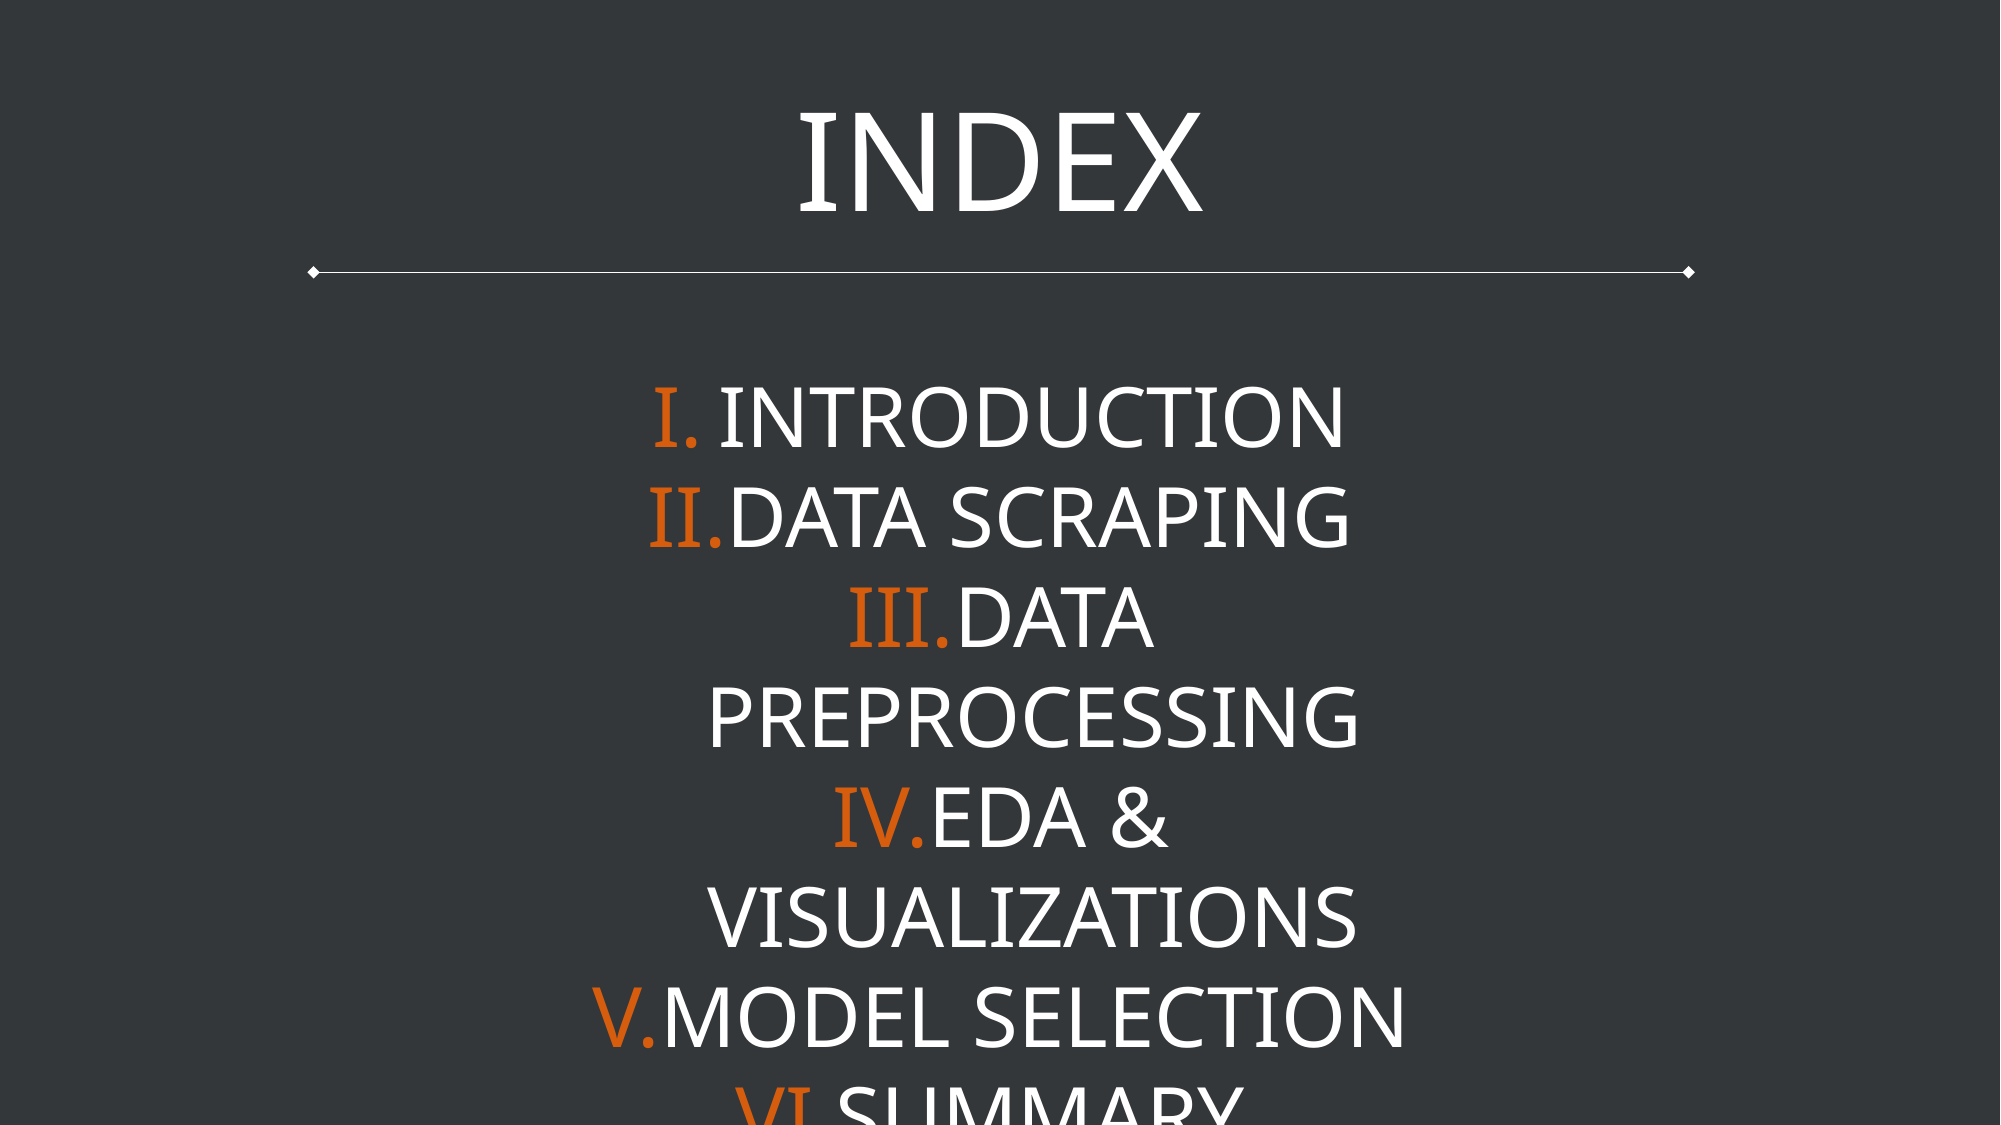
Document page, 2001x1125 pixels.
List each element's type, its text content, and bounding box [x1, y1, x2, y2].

text_box INDEX [558, 66, 1442, 247]
text_box INTRODUCTION DATA SCRAPING DATA PREPROCESSING EDA & VISUALIZATIONS MODEL SELECTION SUMMARY [560, 356, 1442, 1125]
